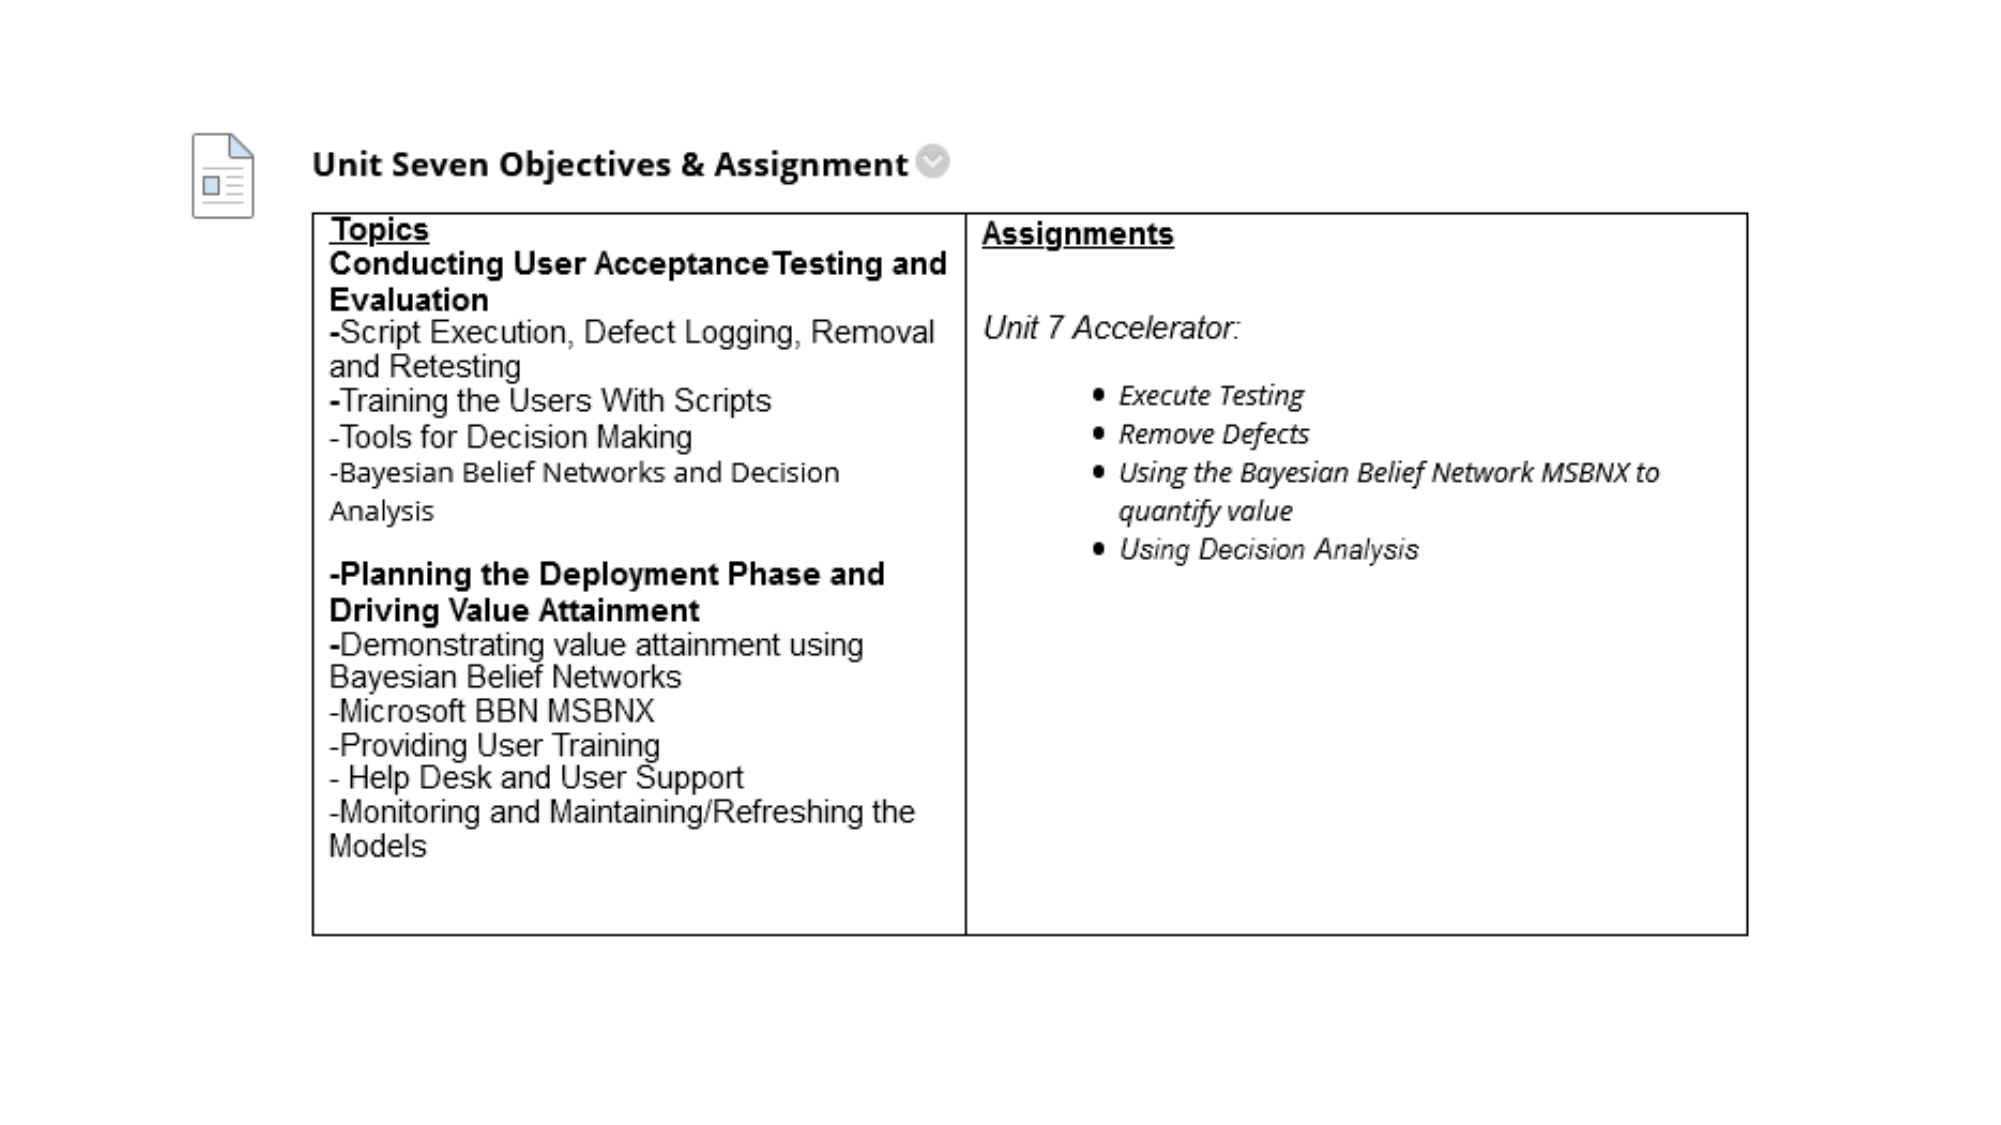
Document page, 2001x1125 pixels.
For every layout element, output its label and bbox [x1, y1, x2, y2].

picture [139, 108, 1839, 1017]
